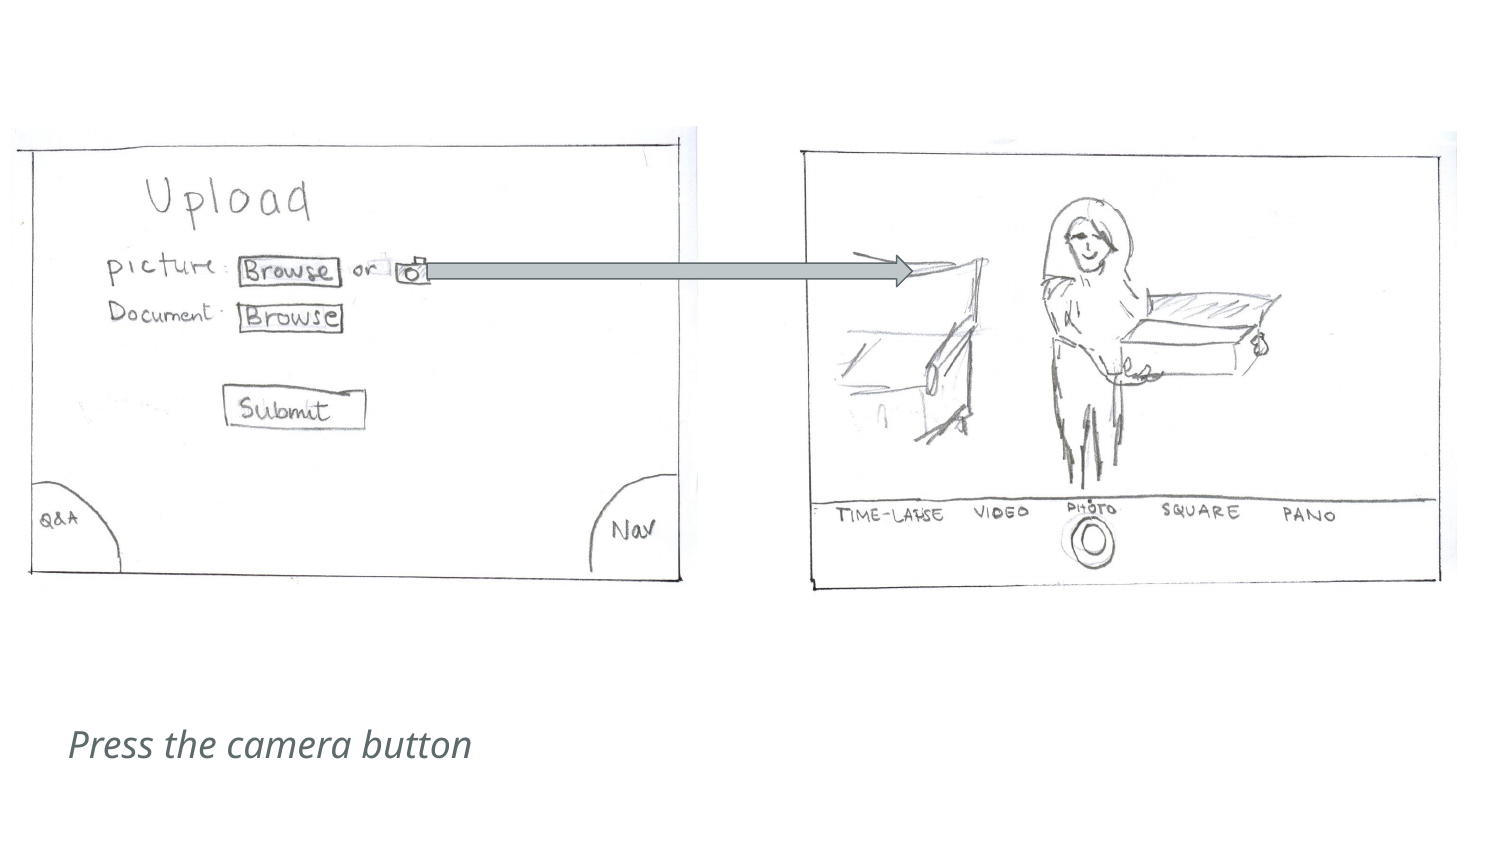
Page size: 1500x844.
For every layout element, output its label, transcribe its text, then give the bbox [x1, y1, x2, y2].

picture [0, 125, 698, 591]
text_box [702, 263, 778, 279]
list Press the camera button [52, 694, 1037, 793]
picture [783, 131, 1458, 597]
